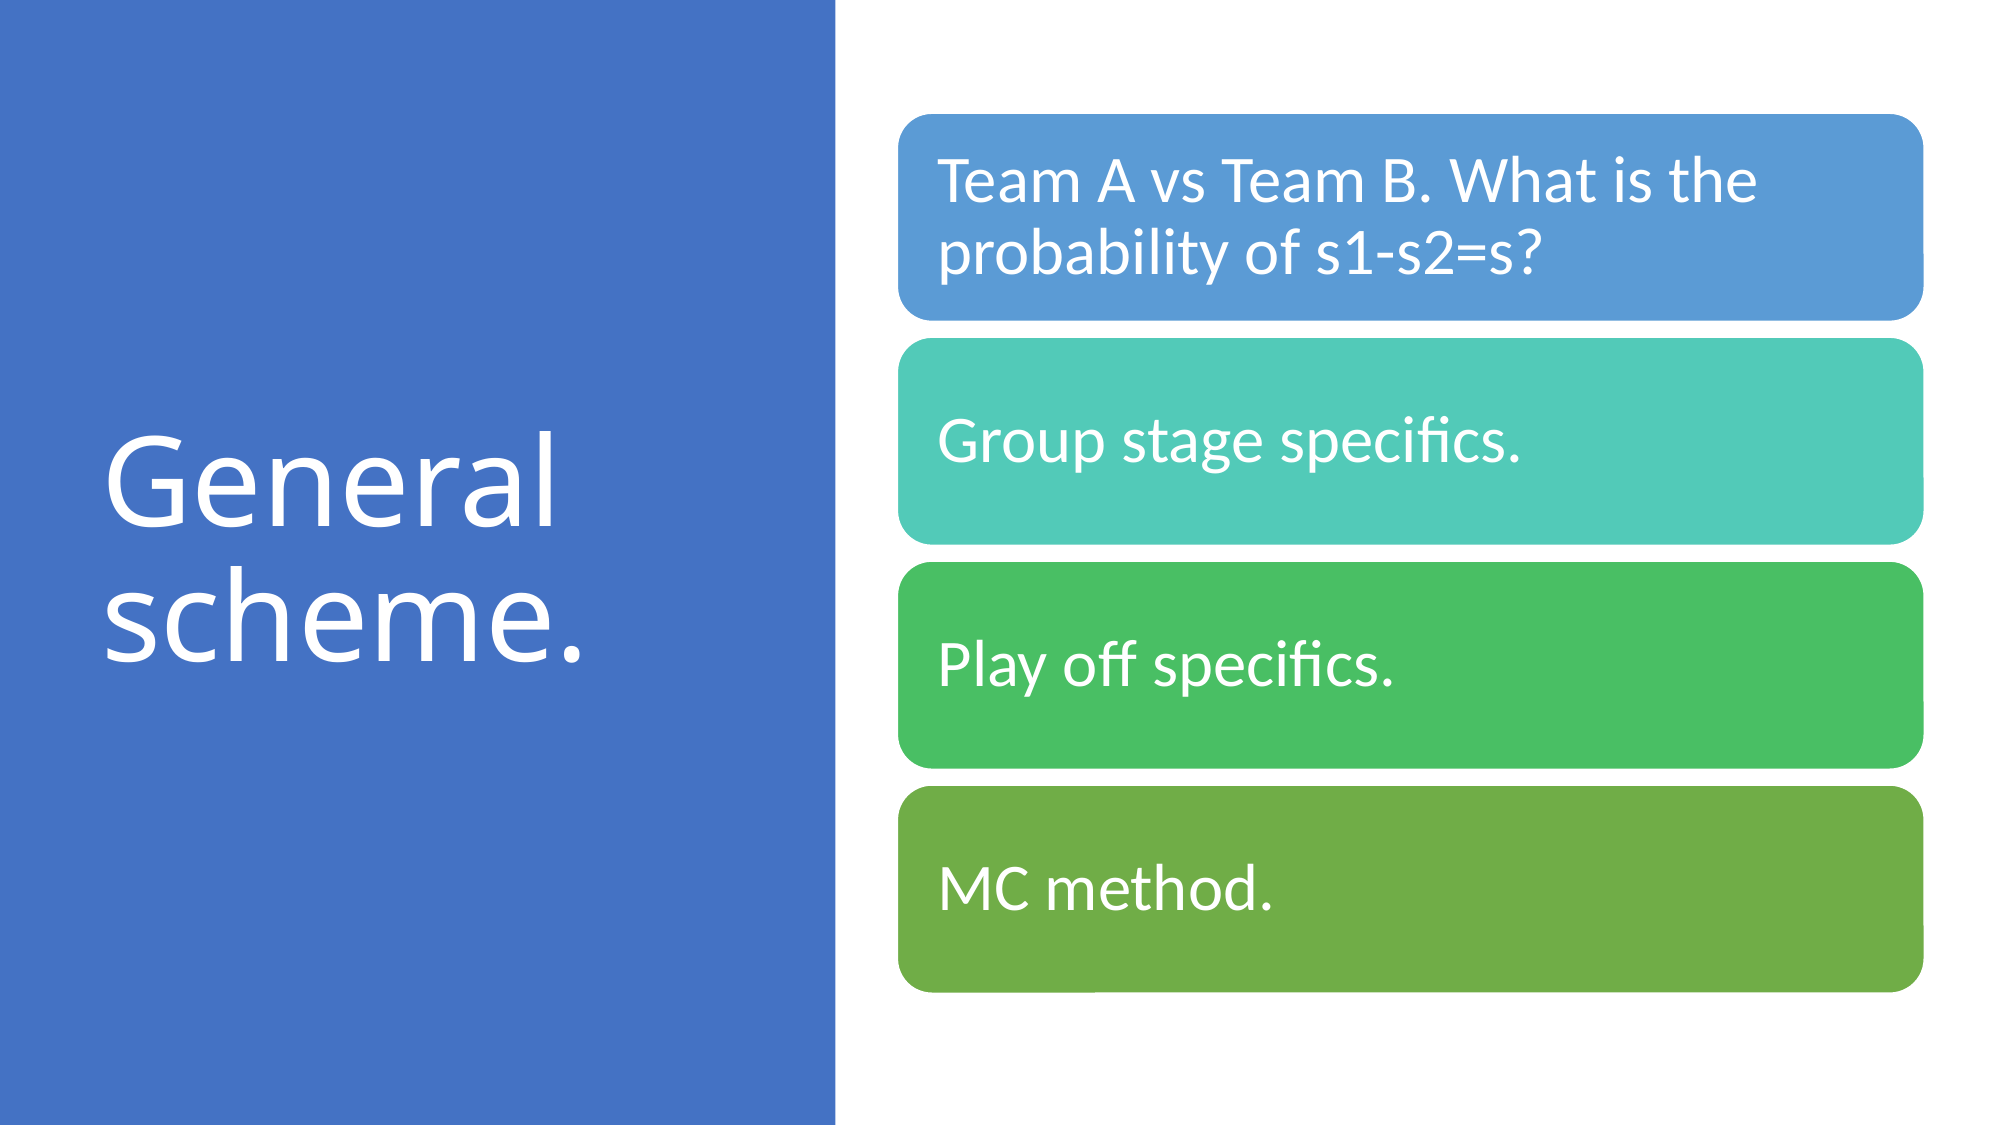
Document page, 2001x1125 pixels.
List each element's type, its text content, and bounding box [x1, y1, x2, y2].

title General scheme. [86, 101, 711, 1005]
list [897, 101, 1925, 1005]
text_box [0, 0, 836, 1125]
